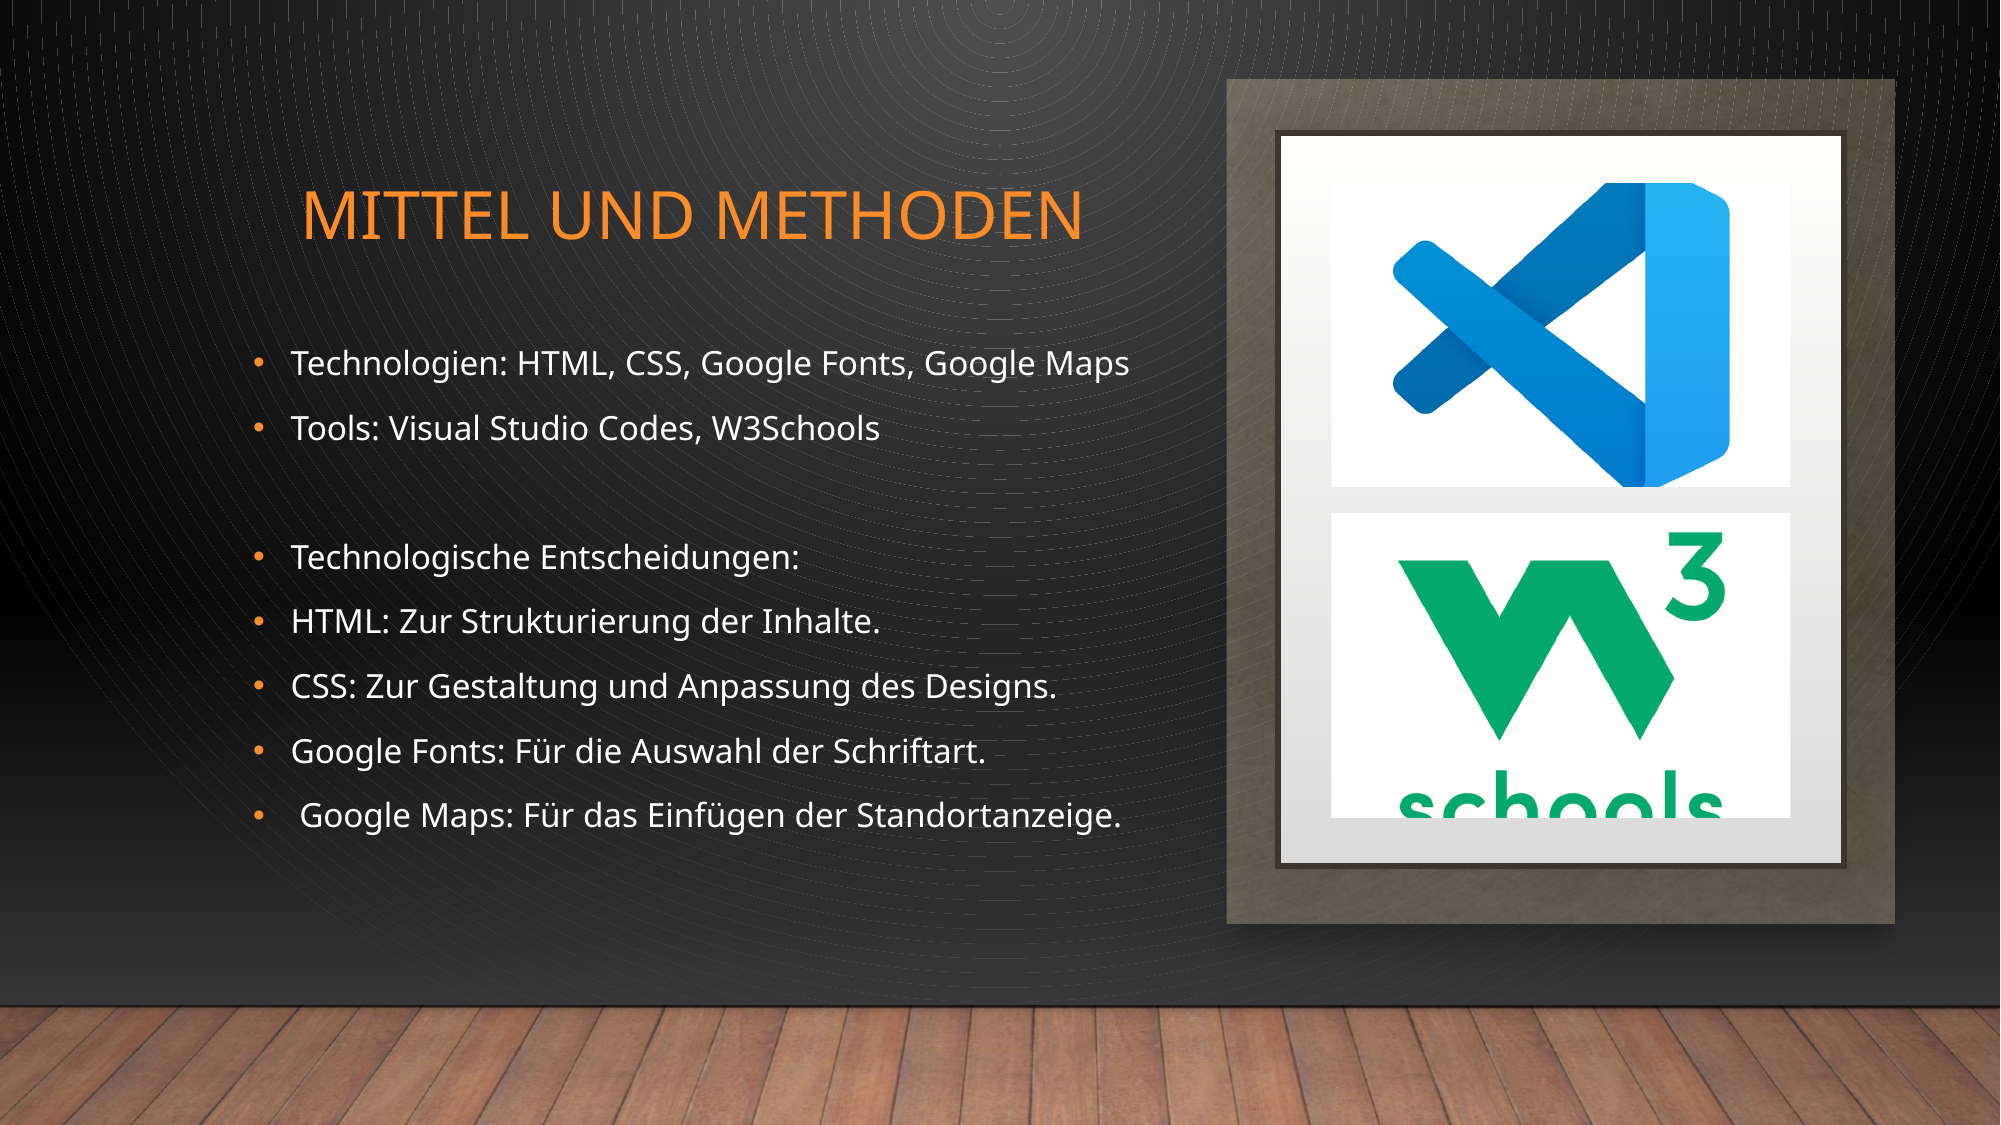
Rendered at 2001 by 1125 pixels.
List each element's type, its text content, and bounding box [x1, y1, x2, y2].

title Mittel und Methoden [238, 131, 1149, 305]
picture [0, 1005, 2000, 1125]
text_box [1226, 78, 1896, 924]
picture [1331, 513, 1791, 818]
picture [1331, 182, 1791, 487]
list Technologien: HTML, CSS, Google Fonts, Google Maps Tools: Visual Studio Codes, W3Schools Technologische Entscheidungen: HTML: Zur Strukturierung der Inhalte. CSS: Zur Gestaltung und Anpassung des Designs. Google Fonts: Für die Auswahl der Schriftart. Google Maps: Für das Einfügen der Standortanzeige. [238, 330, 1149, 897]
